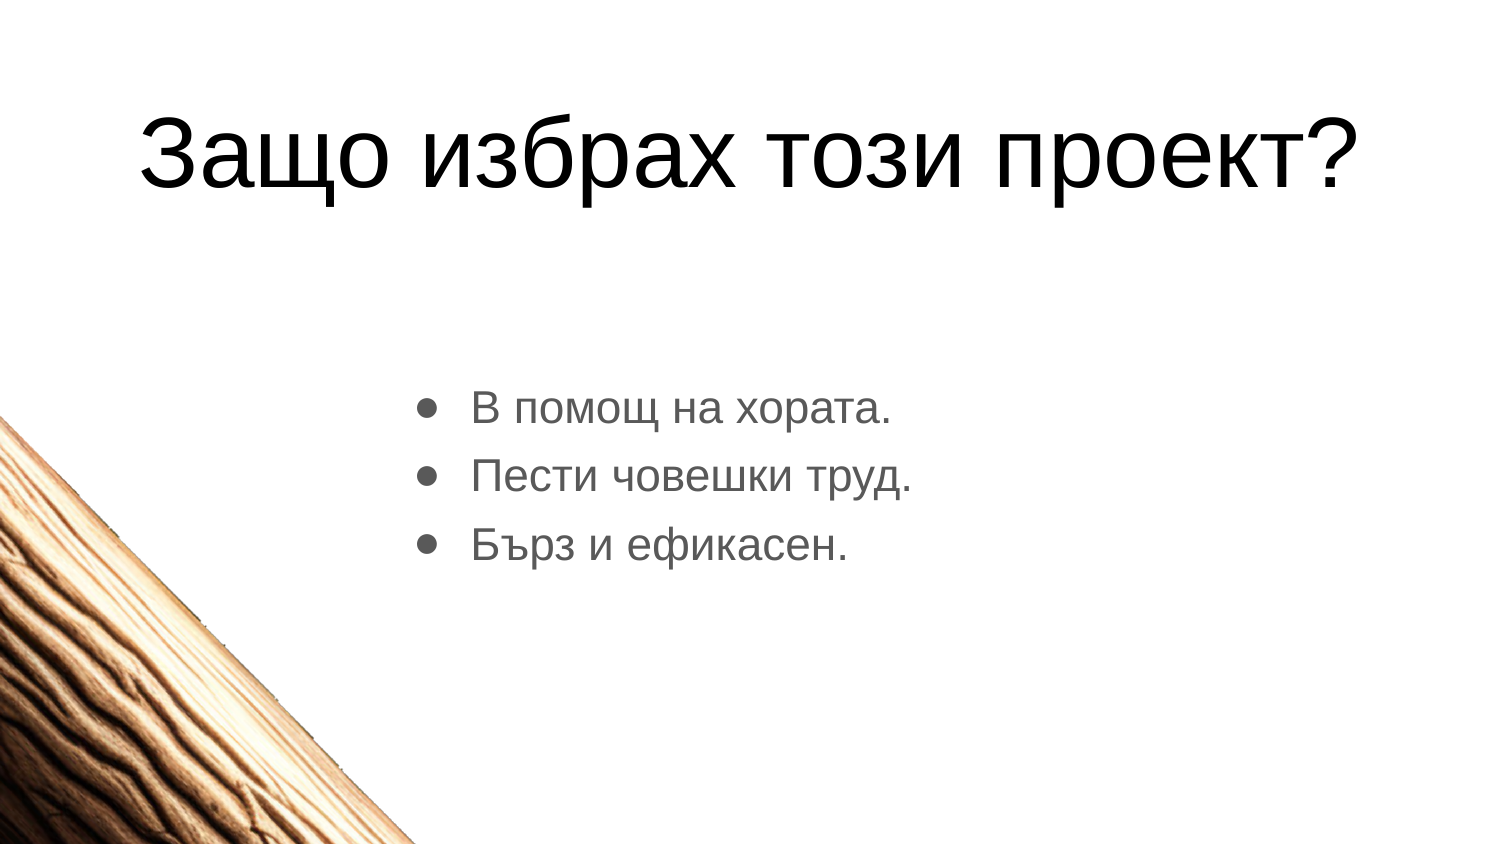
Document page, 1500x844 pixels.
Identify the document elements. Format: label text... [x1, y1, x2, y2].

title Защо избрах този проект? [51, 72, 1449, 167]
list Пести човешки труд. [401, 422, 1500, 491]
list Бърз и ефикасен. [401, 491, 1500, 585]
list В помощ на хората. [401, 353, 1500, 422]
picture [0, 417, 471, 844]
